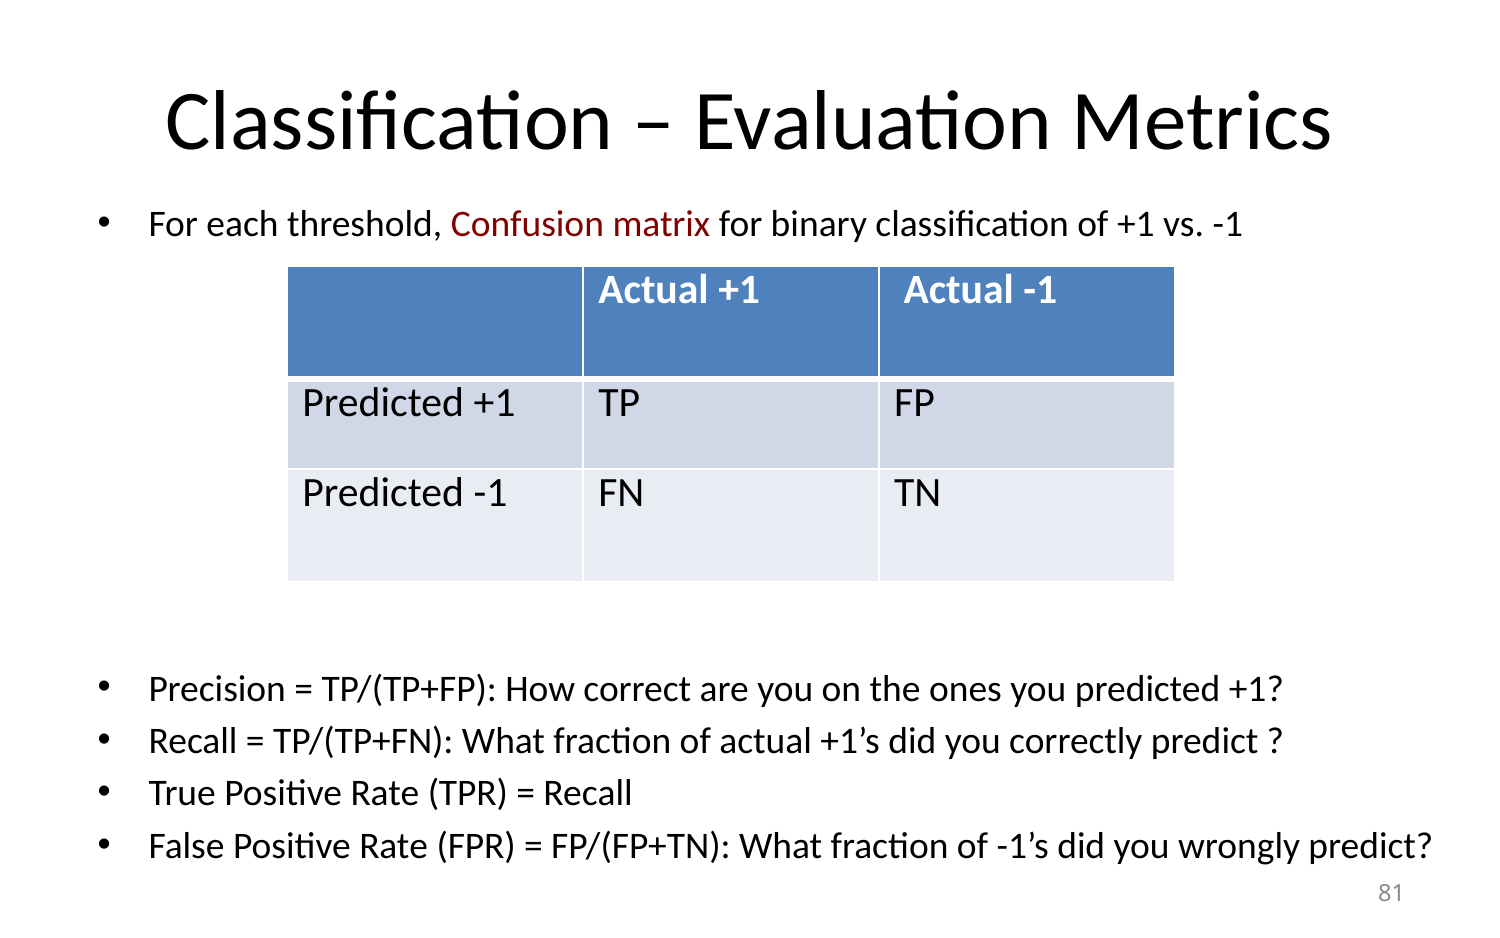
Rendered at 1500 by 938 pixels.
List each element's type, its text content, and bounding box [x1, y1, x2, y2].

table_cell TN [880, 470, 1174, 581]
title Classification – Evaluation Metrics [75, 37, 1425, 194]
table_cell Predicted +1 [288, 382, 582, 468]
table_cell TP [584, 382, 878, 468]
table_header [288, 267, 582, 376]
slide_number 81 [1074, 868, 1425, 919]
list For each threshold, Confusion matrix for binary classification of +1 vs. -1 Precision = TP/(TP+FP): How correct are you on the ones you predicted +1? Recall = TP/(TP+FN): What fraction of actual +1’s did you correctly predict ? True Positive Rate (TPR) = Recall False Positive Rate (FPR) = FP/(FP+TN): What fraction of -1’s did you wrongly predict? [77, 189, 1471, 909]
table_header Actual +1 [584, 267, 878, 376]
table_cell FP [880, 382, 1174, 468]
table_cell Predicted -1 [288, 470, 582, 581]
table_cell FN [584, 470, 878, 581]
table_header Actual -1 [880, 267, 1174, 376]
